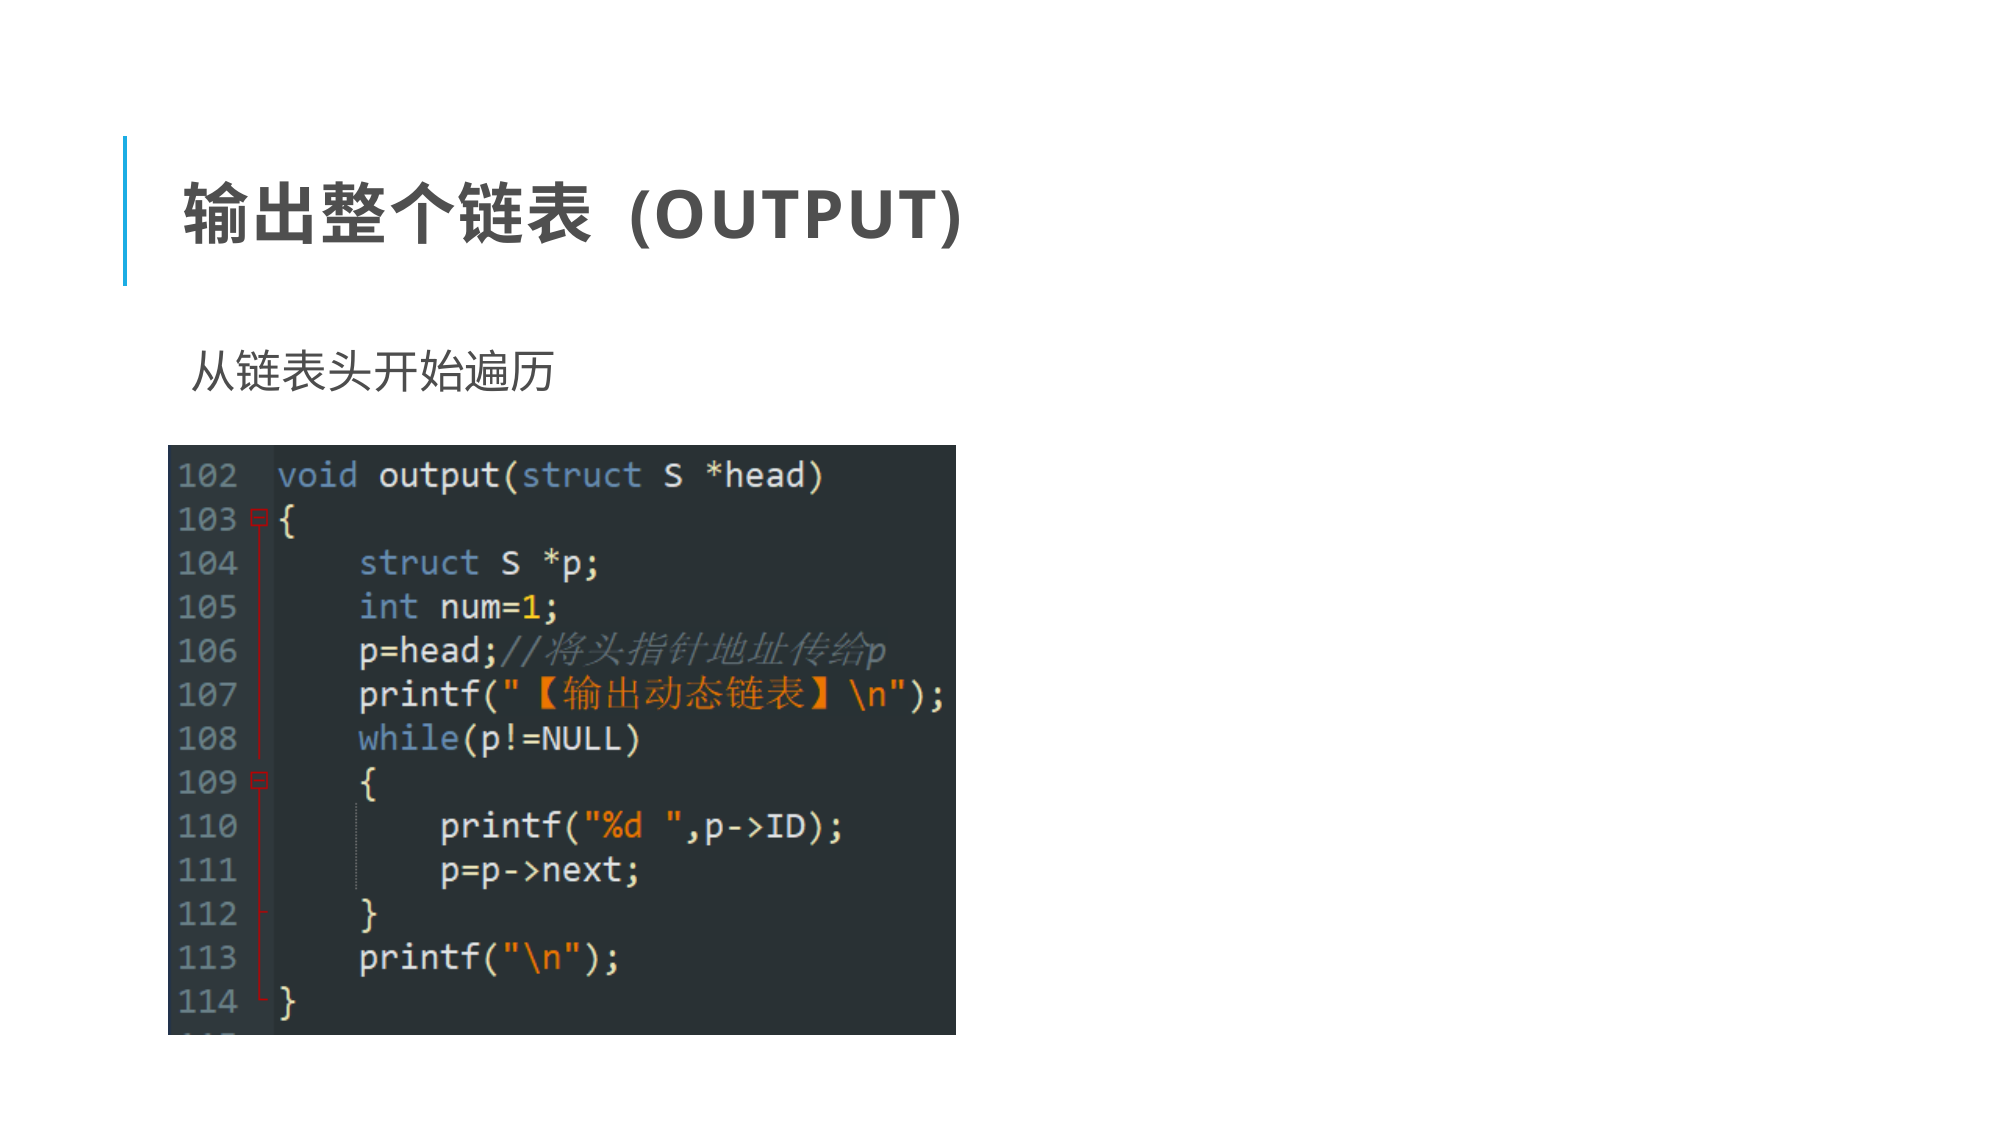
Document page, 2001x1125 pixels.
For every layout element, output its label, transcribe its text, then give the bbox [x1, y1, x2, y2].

title 输出整个链表 (output) [168, 96, 1763, 341]
list 从链表头开始遍历 [168, 341, 1763, 1002]
picture [167, 445, 956, 1036]
